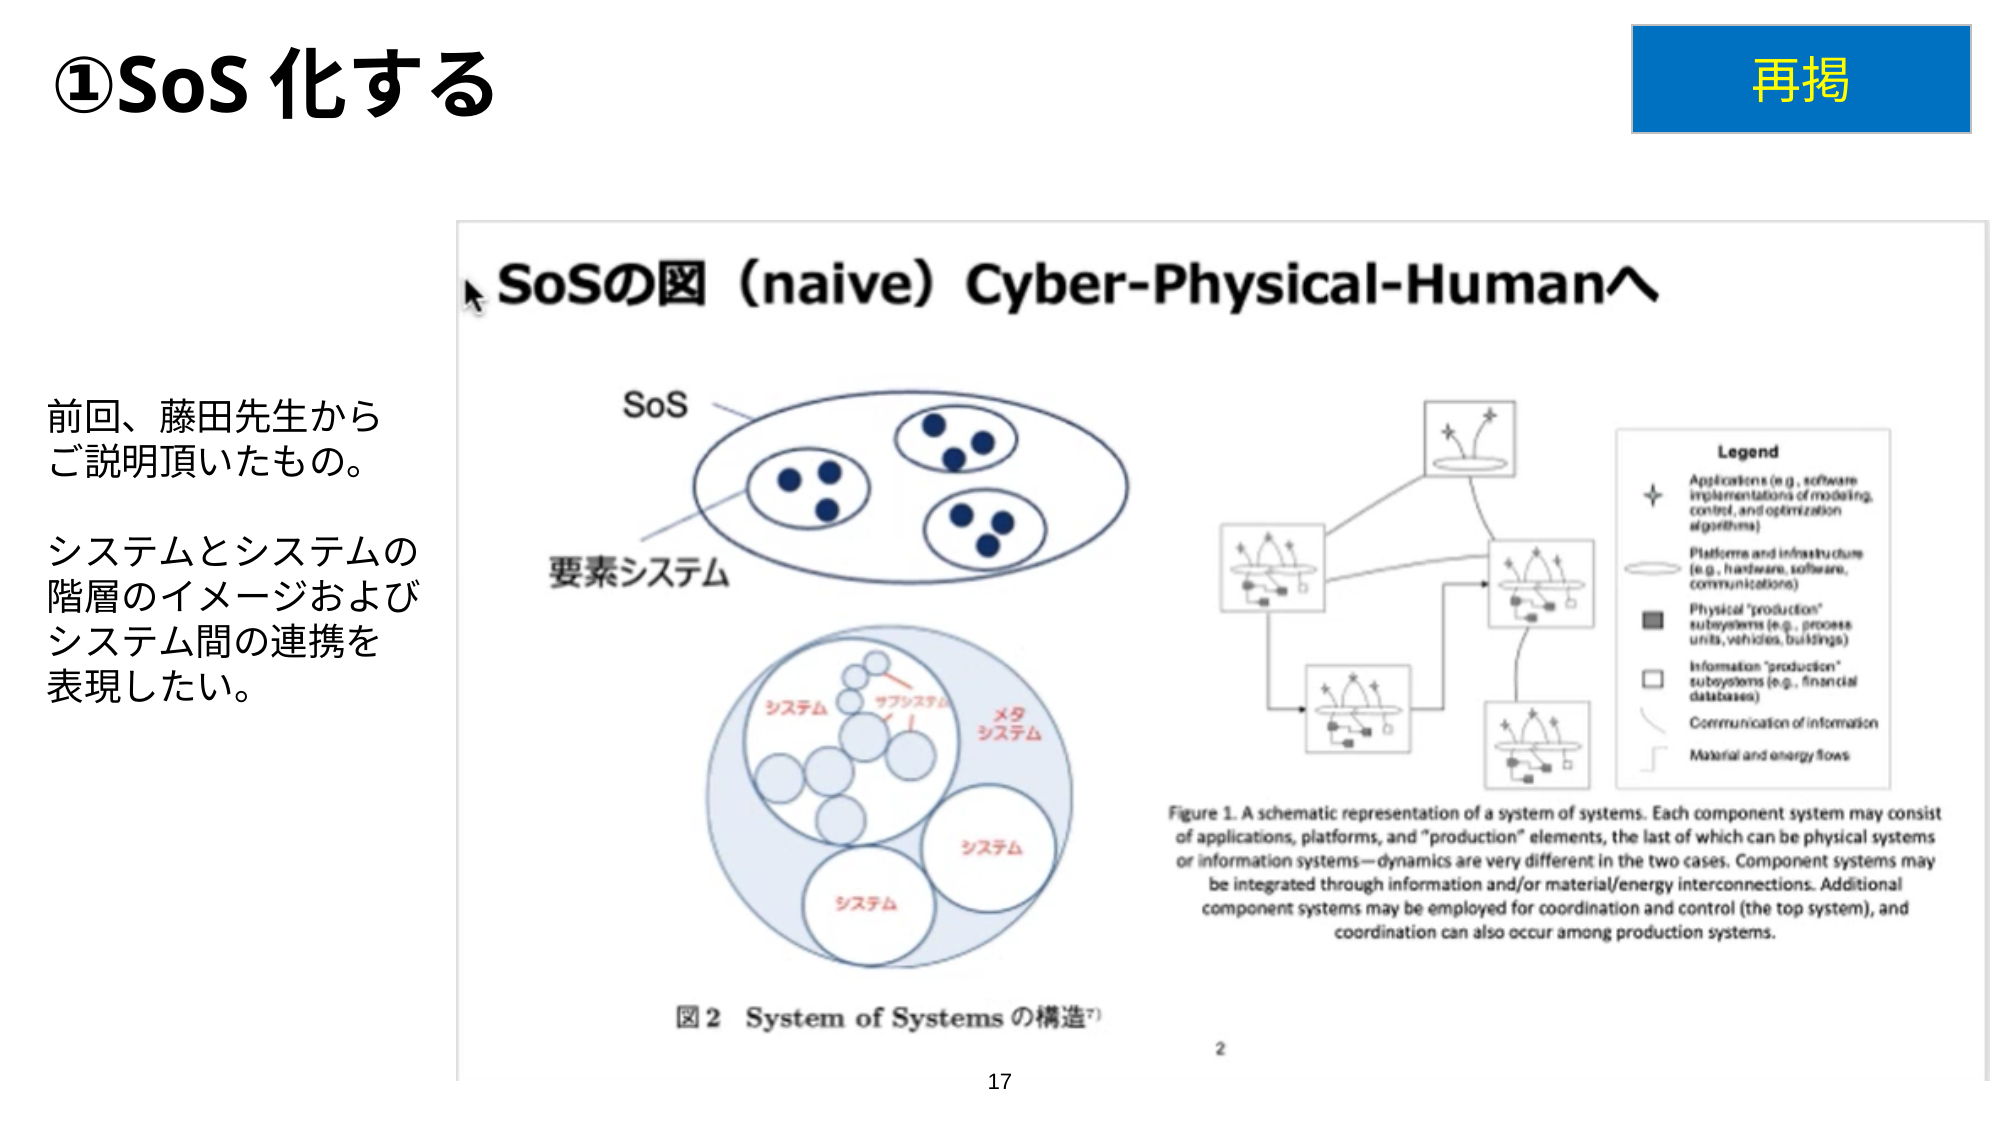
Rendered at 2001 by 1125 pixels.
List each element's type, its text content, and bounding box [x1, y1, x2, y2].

text_box 再掲 [1631, 24, 1972, 134]
text_box 前回、藤田先生から ご説明頂いたもの。 システムとシステムの 階層のイメージおよび システム間の連携を 表現したい。 [32, 386, 437, 716]
title ①SoS化する [51, 7, 1705, 151]
picture [456, 220, 1990, 1081]
slide_number 17 [940, 1081, 1059, 1094]
